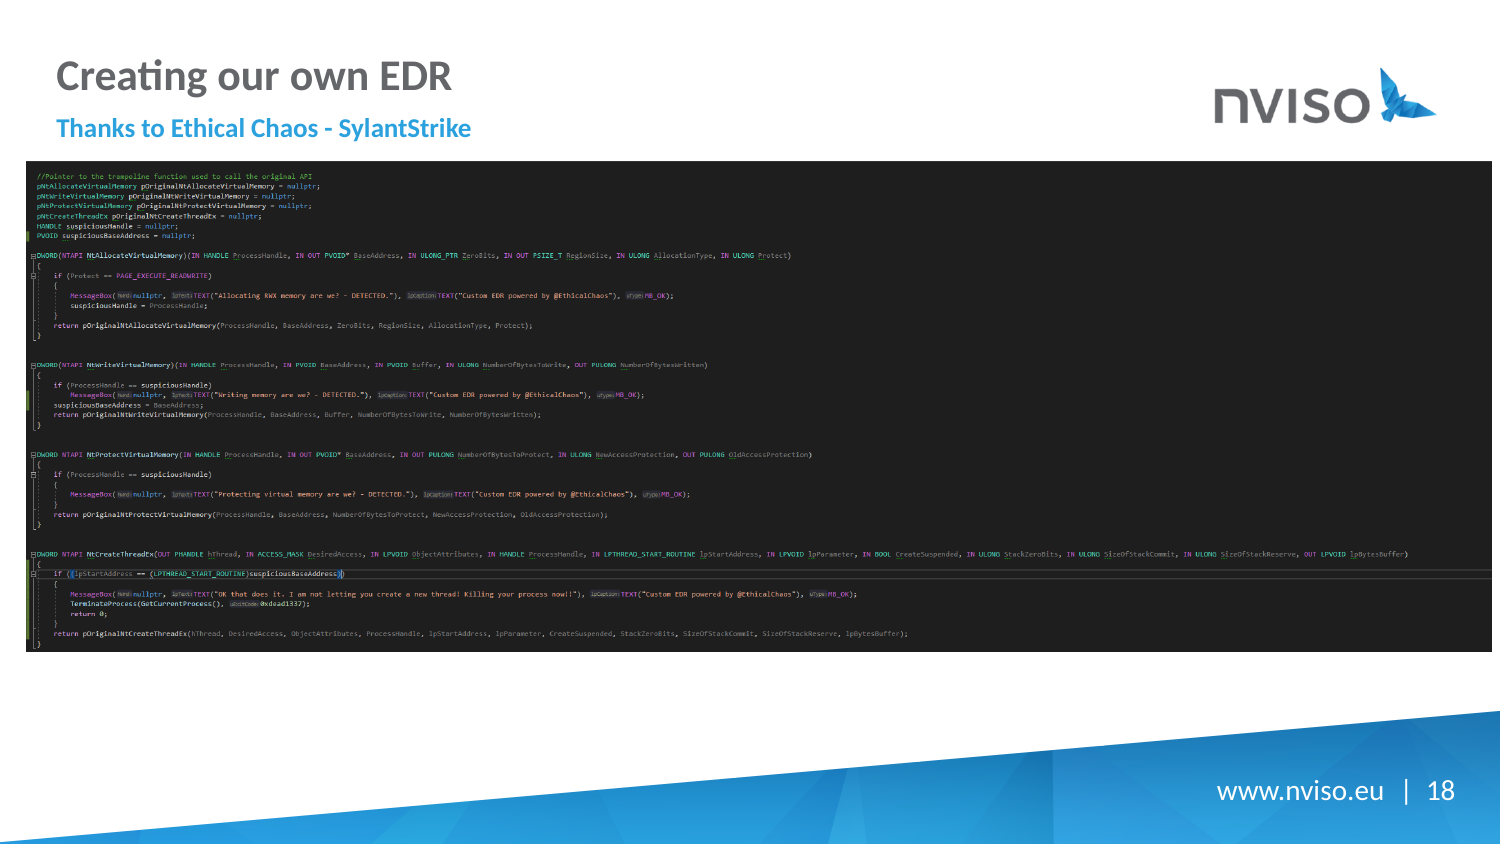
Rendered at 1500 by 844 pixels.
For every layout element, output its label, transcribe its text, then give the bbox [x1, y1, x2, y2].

picture [1210, 64, 1441, 127]
footer www.nviso.eu [924, 766, 1328, 812]
slide_number | 18 [1328, 766, 1471, 812]
list Thanks to Ethical Chaos - SylantStrike [41, 102, 1199, 160]
picture [25, 161, 1492, 652]
picture [0, 686, 1500, 844]
title Creating our own EDR [41, 32, 1199, 102]
